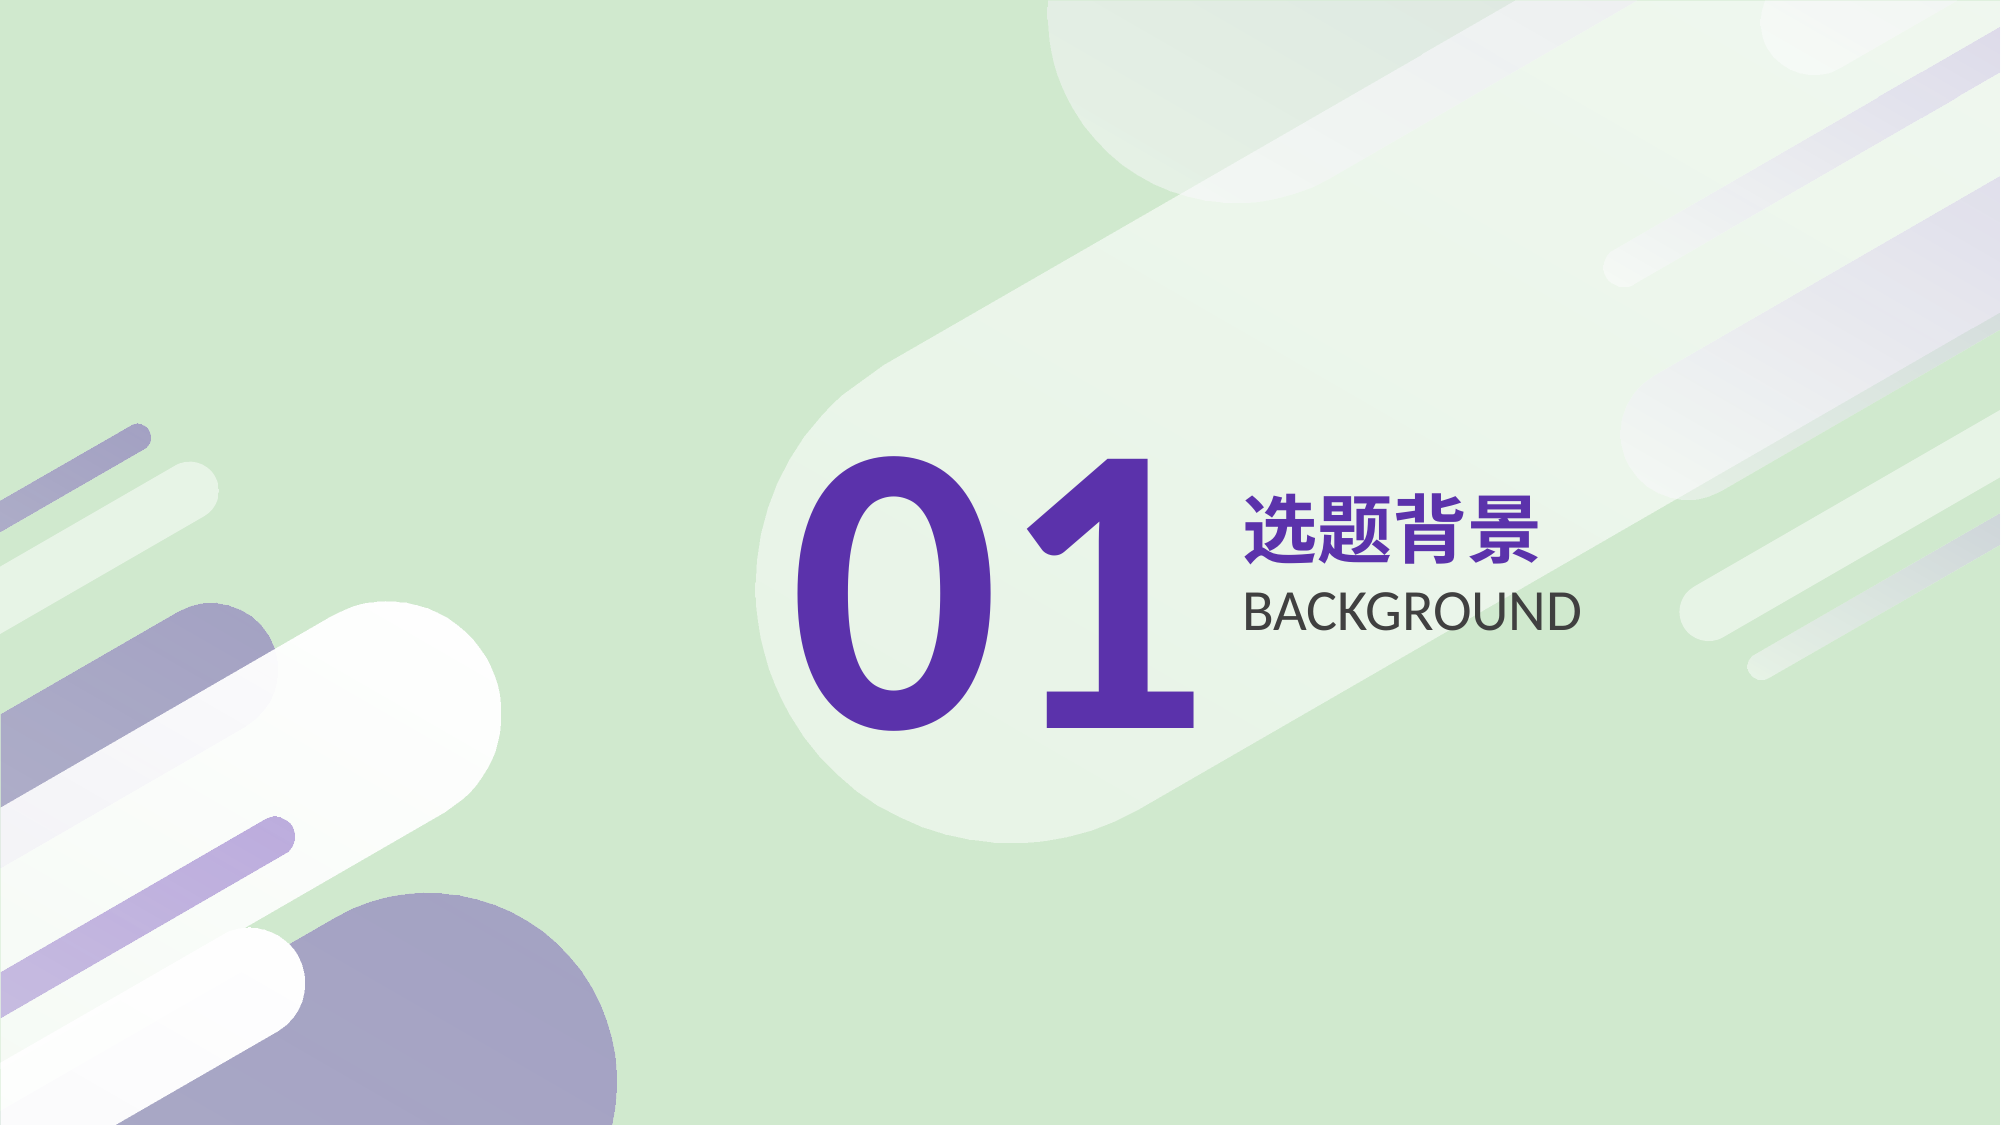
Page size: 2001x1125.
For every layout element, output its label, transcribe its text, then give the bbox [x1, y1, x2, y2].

text_box 01 [775, 306, 1225, 819]
text_box 选题背景 BACKGROUND [1227, 475, 1797, 650]
